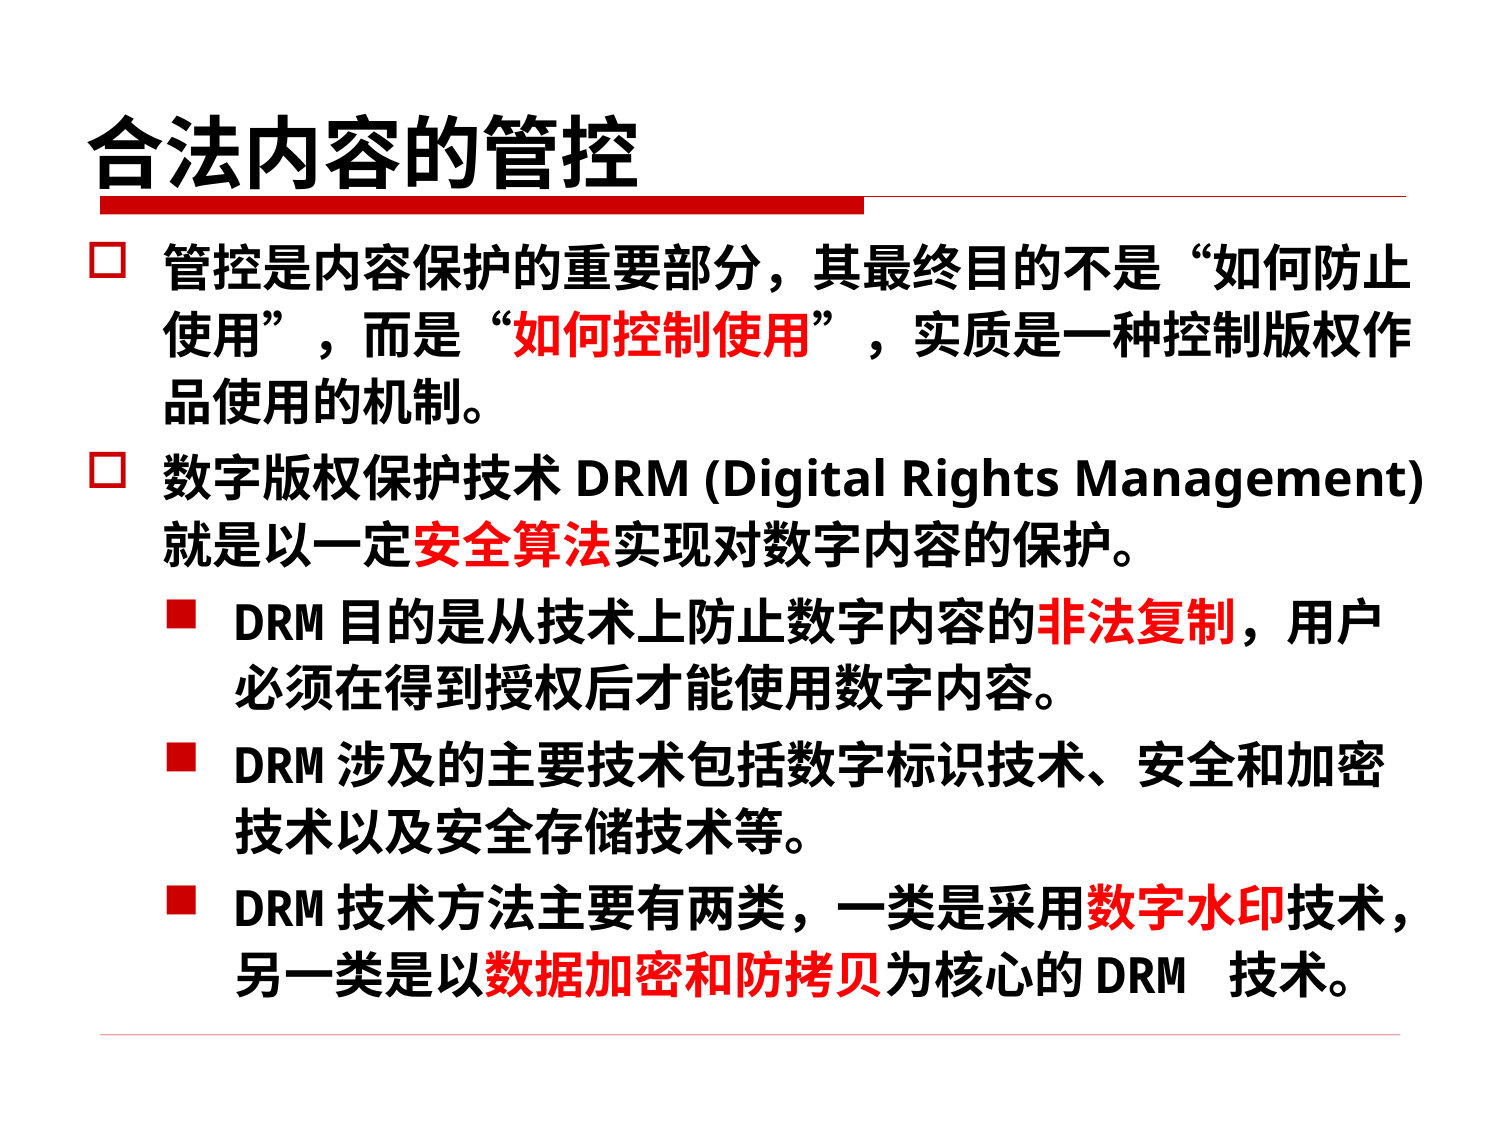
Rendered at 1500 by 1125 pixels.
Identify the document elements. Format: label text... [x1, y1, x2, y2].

title 合法内容的管控 [70, 78, 1421, 206]
list 管控是内容保护的重要部分，其最终目的不是“如何防止使用”，而是“如何控制使用”，实质是一种控制版权作品使用的机制。 数字版权保护技术DRM (Digital Rights Management)就是以一定安全算法实现对数字内容的保护。 DRM目的是从技术上防止数字内容的非法复制，用户必须在得到授权后才能使用数字内容。 DRM涉及的主要技术包括数字标识技术、安全和加密技术以及安全存储技术等。 DRM技术方法主要有两类，一类是采用数字水印技术，另一类是以数据加密和防拷贝为核心的DRM 技术。 [70, 222, 1441, 1073]
